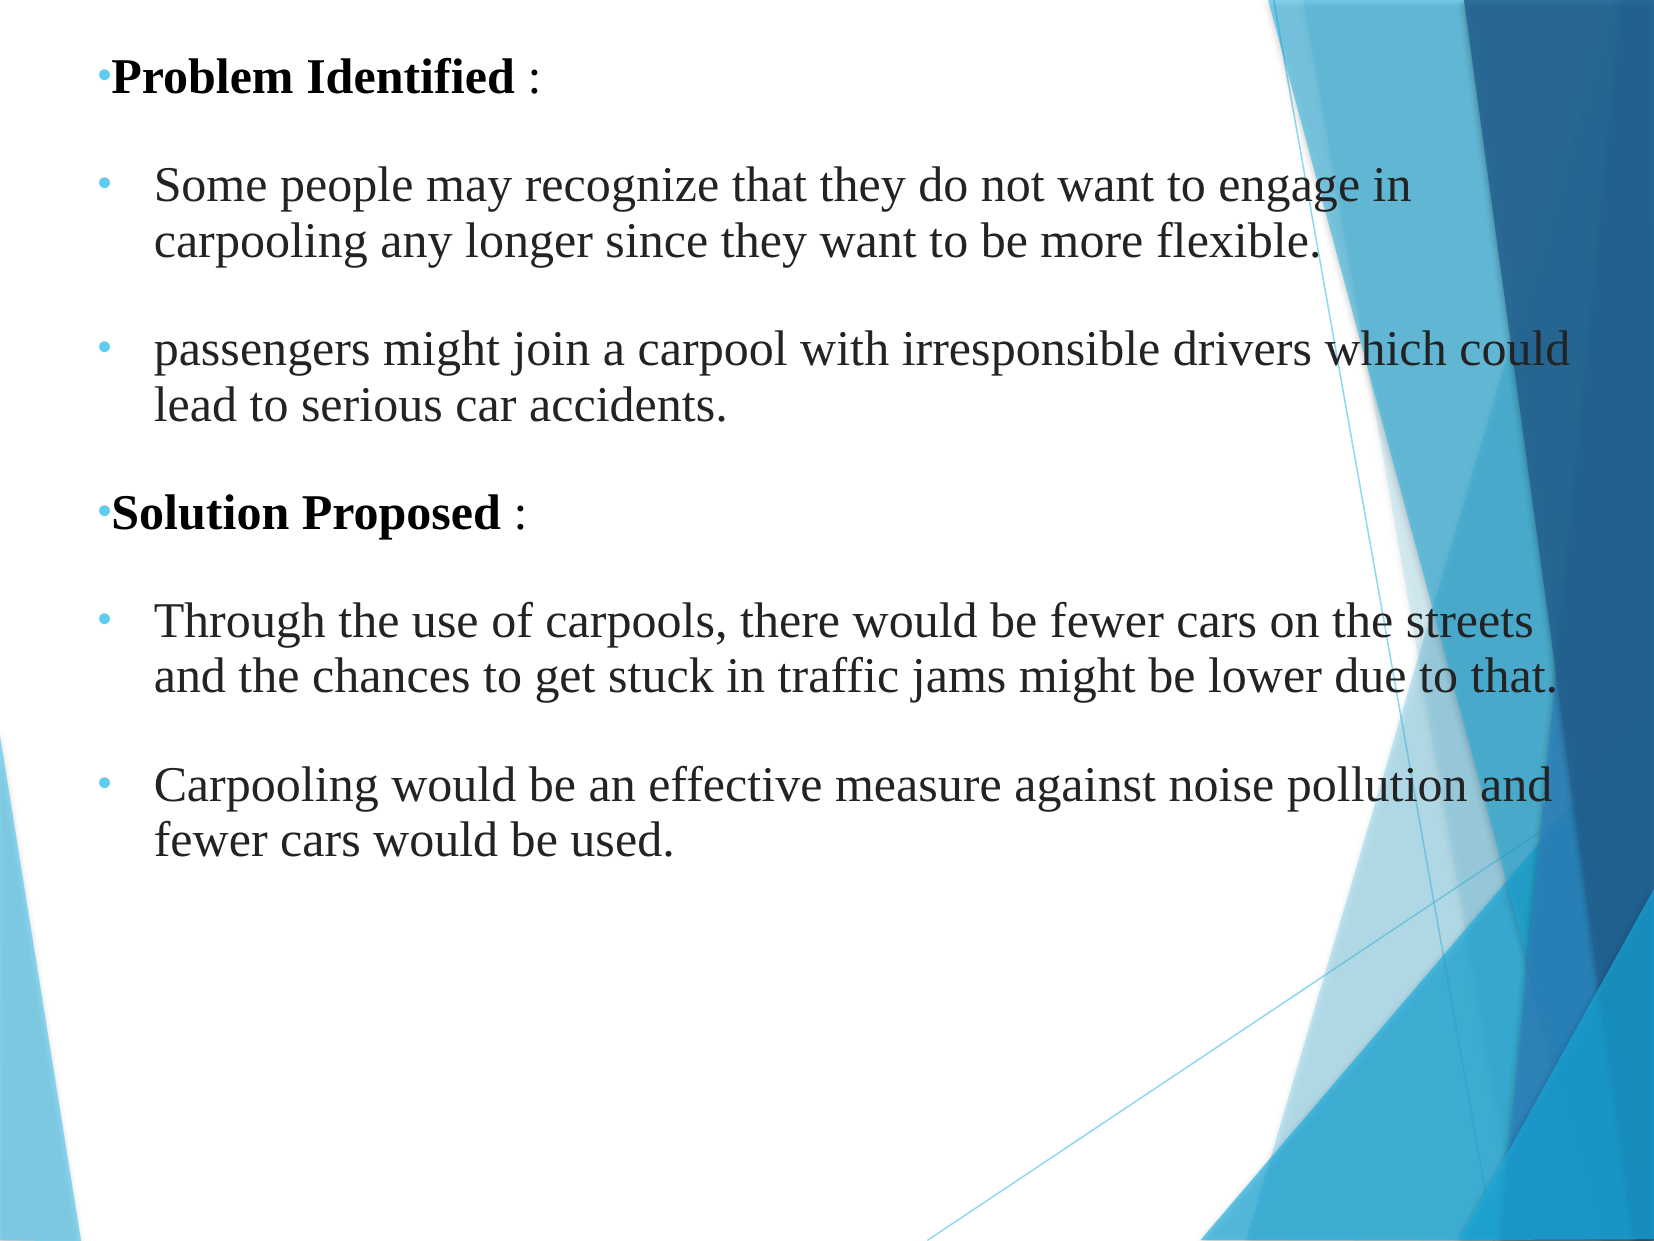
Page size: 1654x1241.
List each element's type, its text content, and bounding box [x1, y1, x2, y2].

list Problem Identified : Some people may recognize that they do not want to engage in carpooling any longer since they want to be more flexible. passengers might join a carpool with irresponsible drivers which could lead to serious car accidents. Solution Proposed : Through the use of carpools, there would be fewer cars on the streets and the chances to get stuck in traffic jams might be lower due to that. Carpooling would be an effective measure against noise pollution and fewer cars would be used. [82, 41, 1619, 1241]
